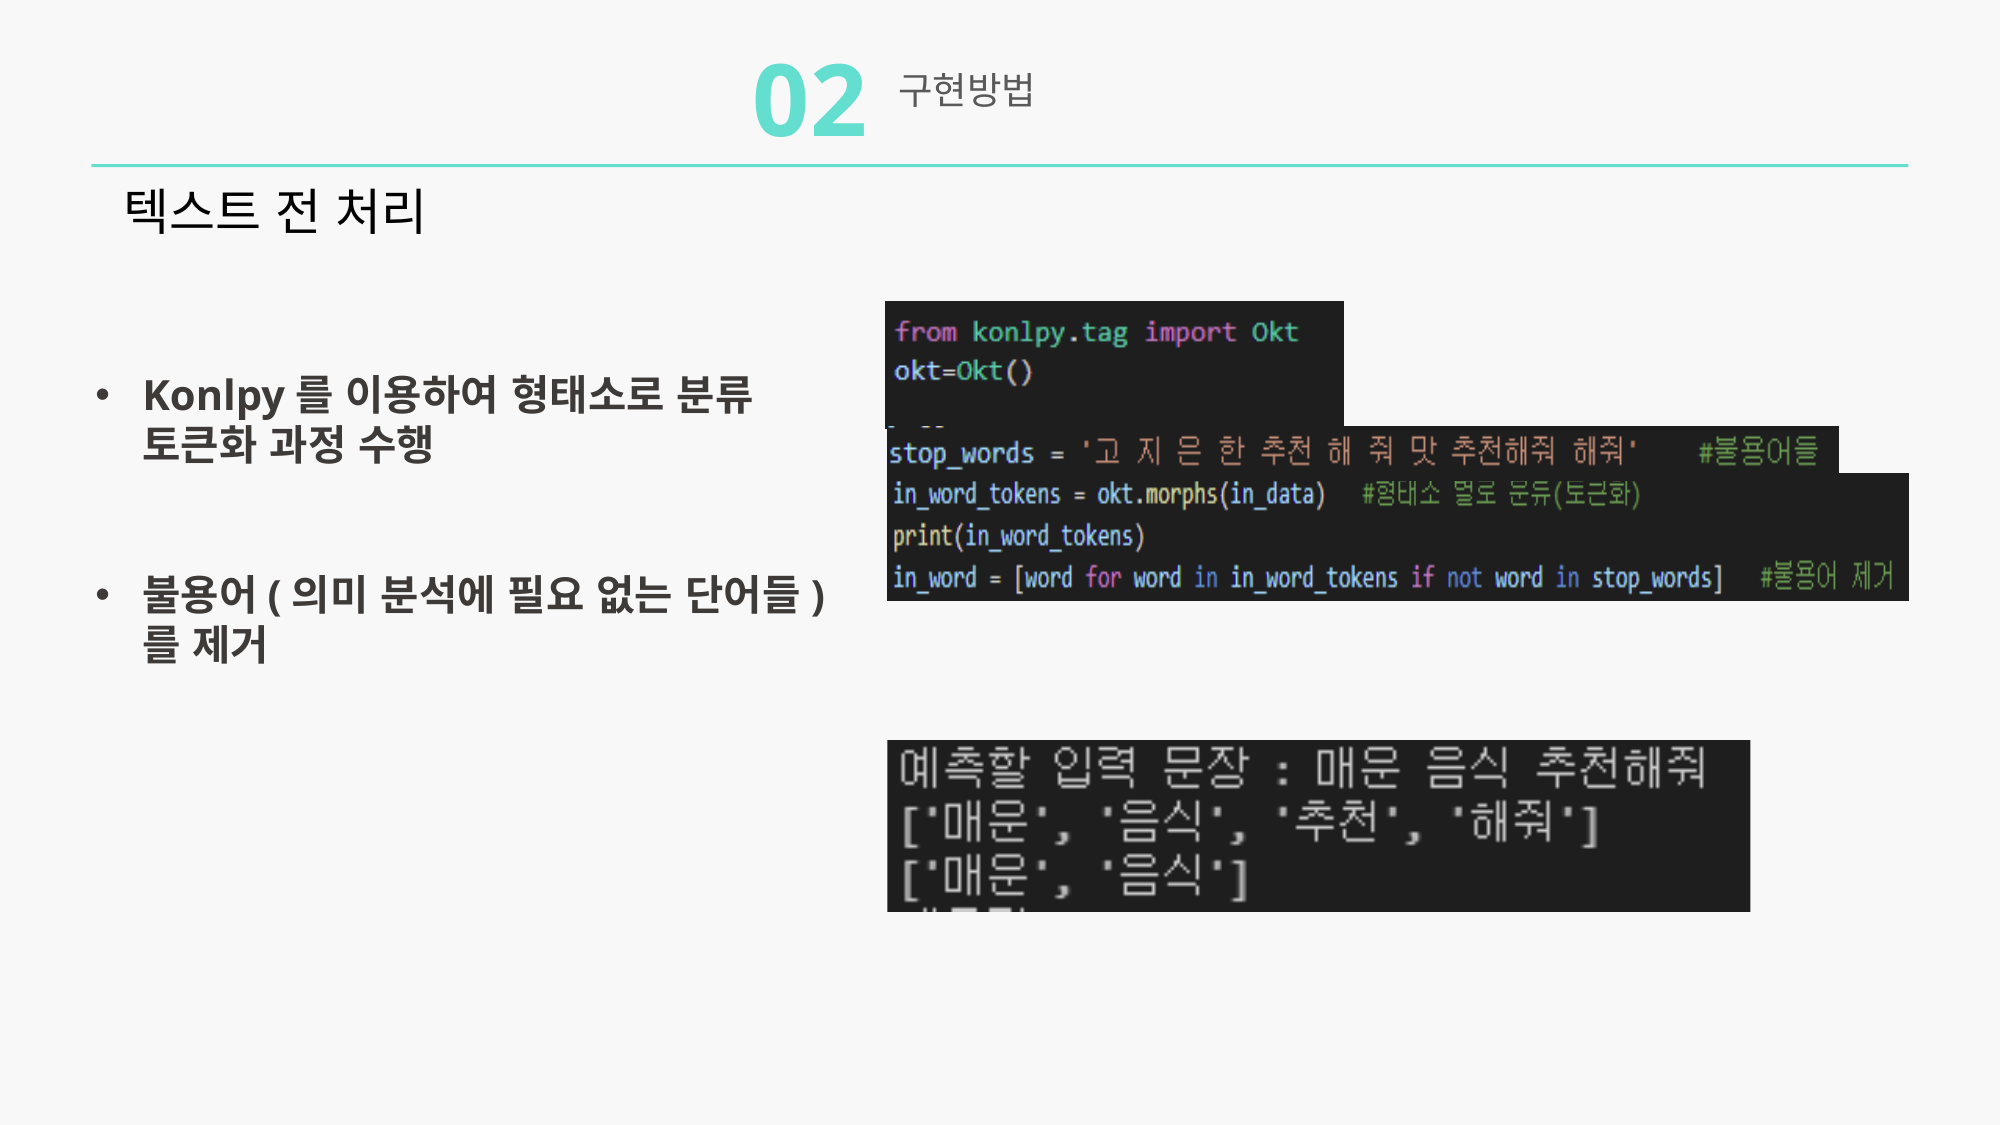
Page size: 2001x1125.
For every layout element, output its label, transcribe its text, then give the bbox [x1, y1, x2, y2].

text_box 텍스트 전 처리 [108, 173, 443, 248]
text_box Konlpy를 이용하여 형태소로 분류 토큰화 과정 수행 불용어(의미 분석에 필요 없는 단어들) 를 제거 [80, 311, 841, 677]
text_box [90, 163, 1909, 168]
picture [887, 740, 1751, 912]
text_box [738, 29, 1303, 166]
picture [885, 301, 1909, 601]
